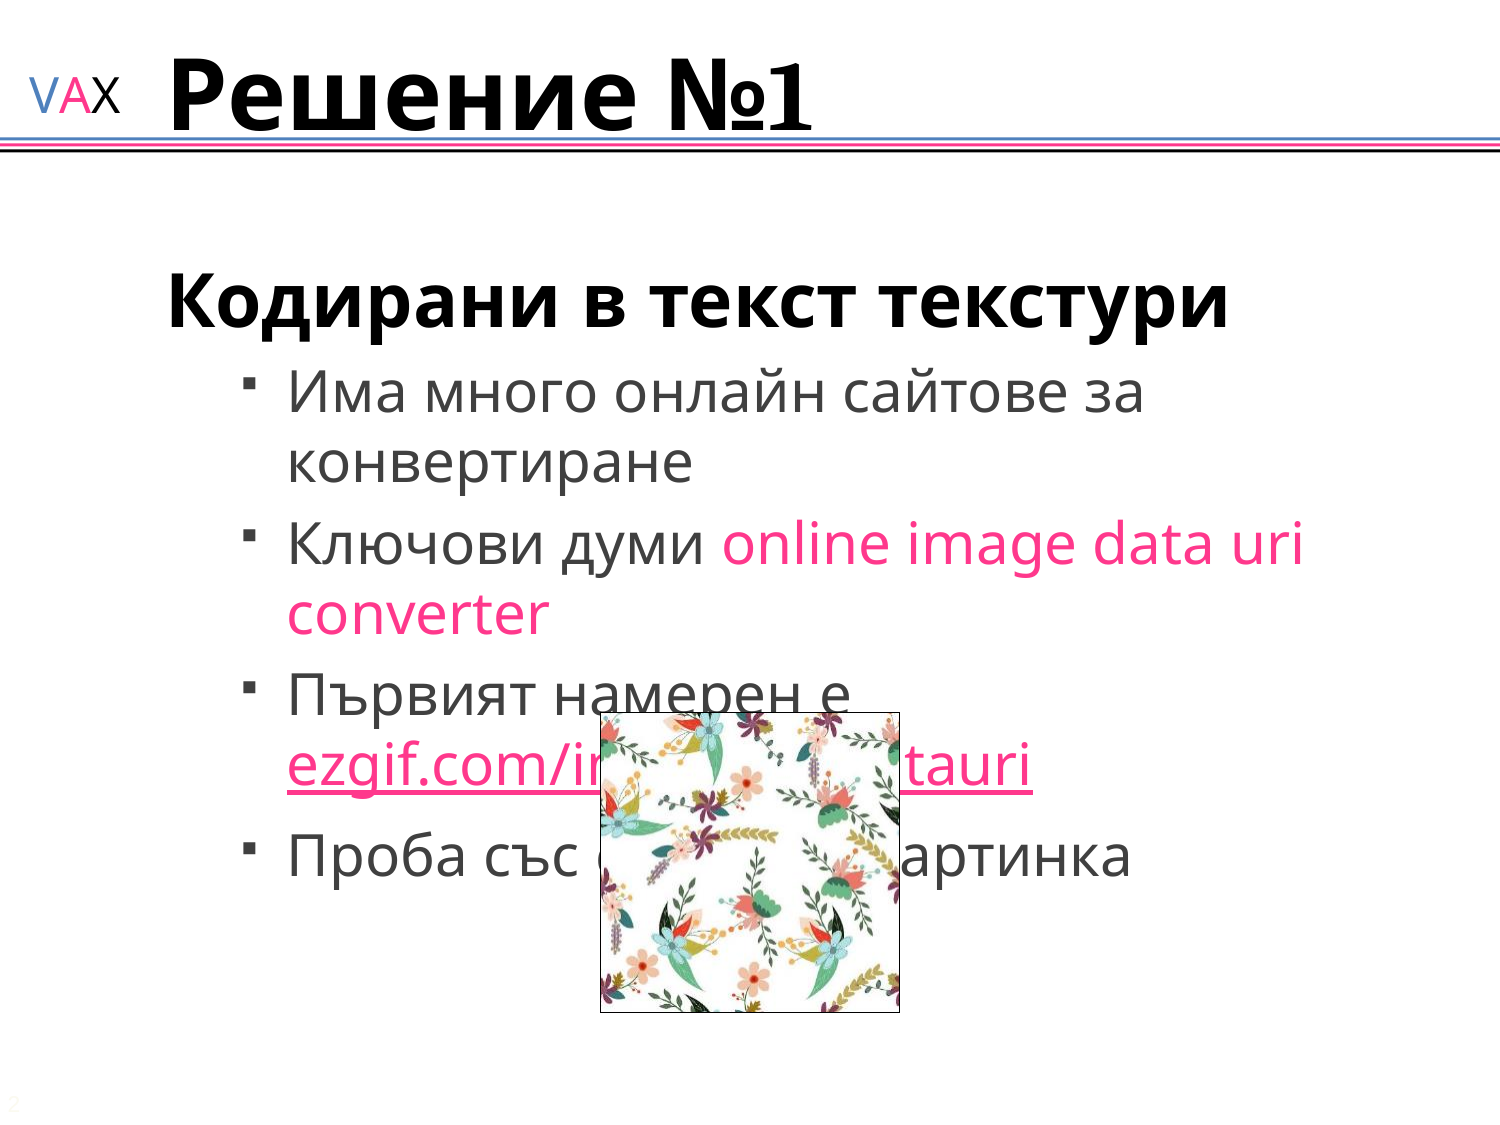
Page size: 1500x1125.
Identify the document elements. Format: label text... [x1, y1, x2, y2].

title Решение №1 [0, 37, 1500, 144]
list Кодирани в текст текстури Има много онлайн сайтове за конвертиране Ключови думи online image data uri converter Първият намерен е ezgif.com/image-to-datauri Проба със следната картинка [150, 200, 1488, 1113]
picture [599, 712, 901, 1013]
